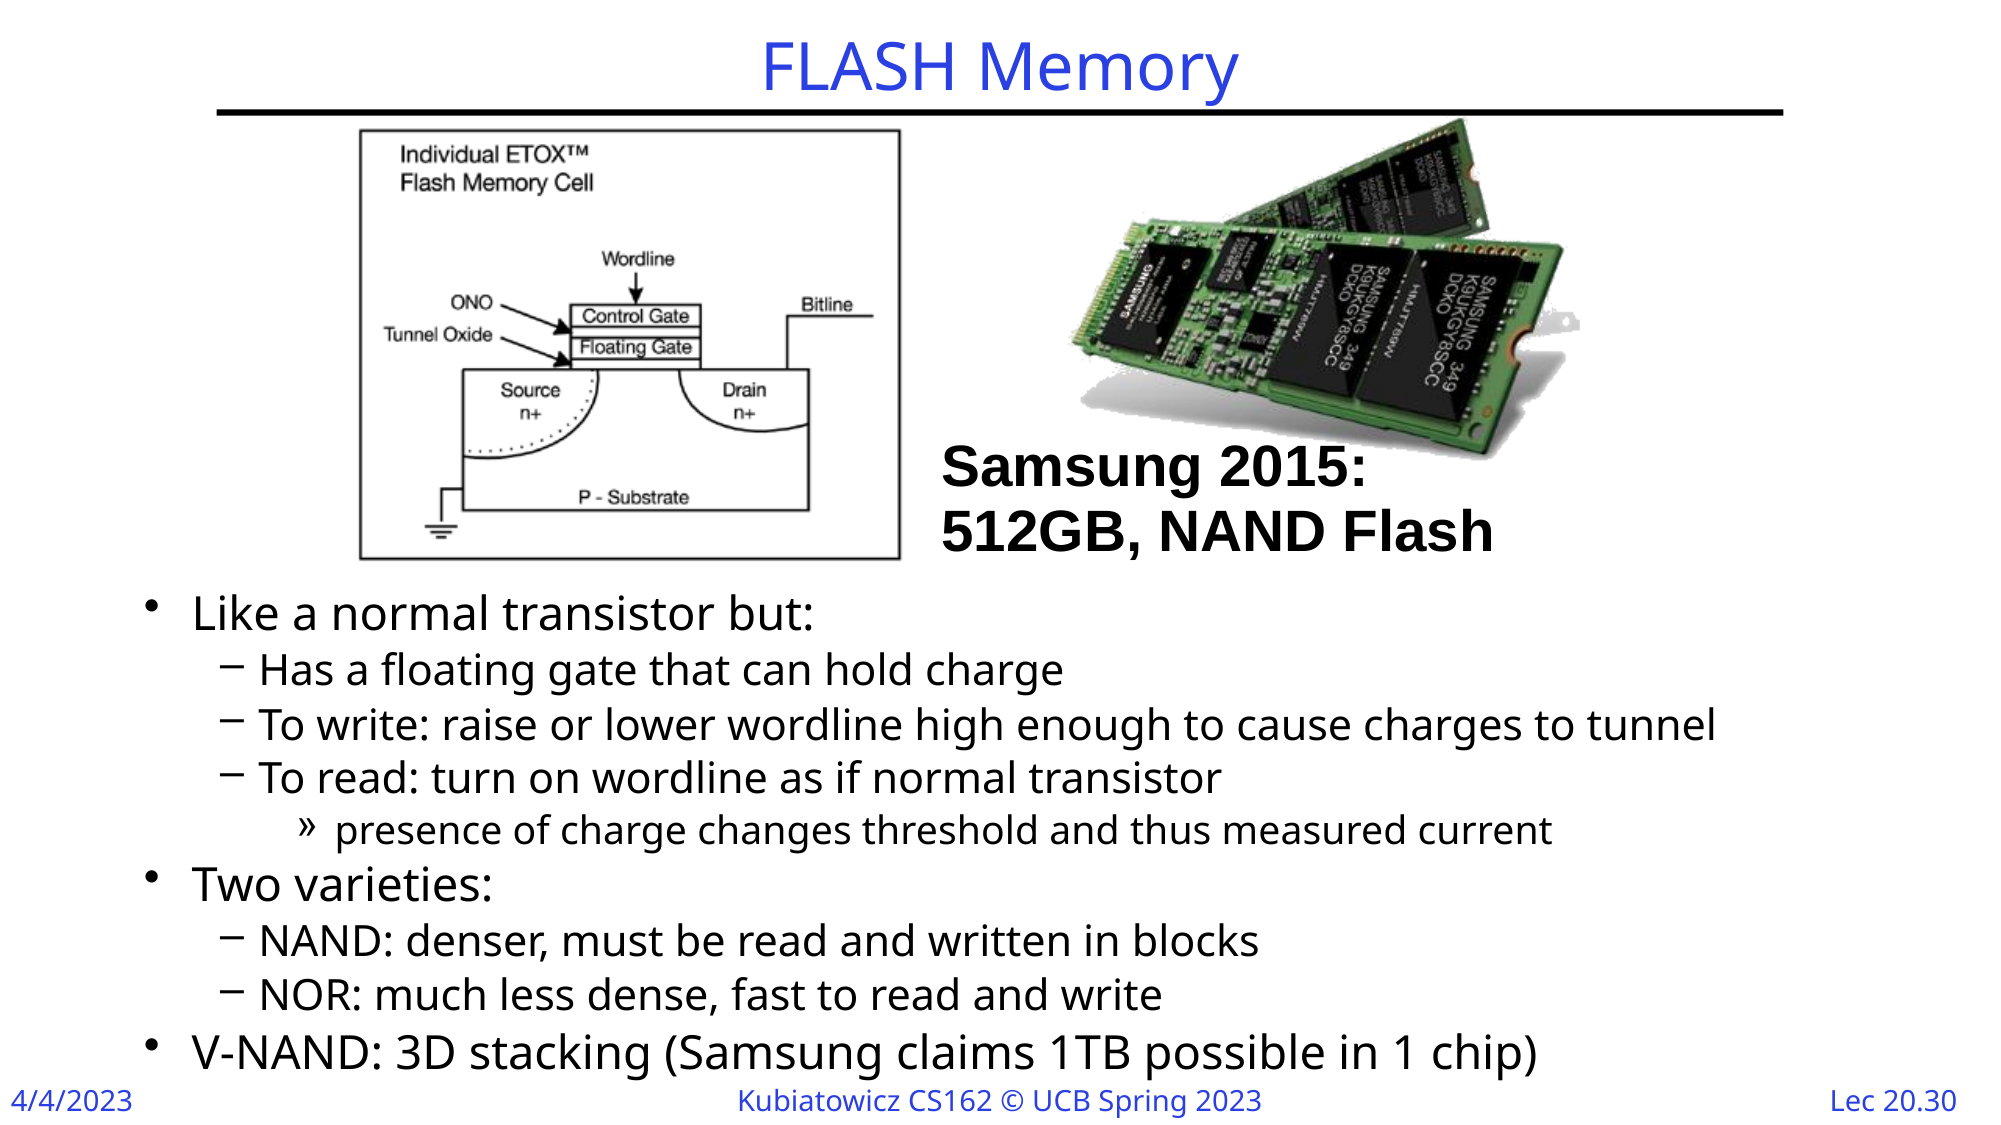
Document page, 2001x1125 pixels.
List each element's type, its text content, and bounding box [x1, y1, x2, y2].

list Like a normal transistor but: Has a floating gate that can hold charge To write: raise or lower wordline high enough to cause charges to tunnel To read: turn on wordline as if normal transistor presence of charge changes threshold and thus measured current Two varieties: NAND: denser, must be read and written in blocks NOR: much less dense, fast to read and write V-NAND: 3D stacking (Samsung claims 1TB possible in 1 chip) [129, 587, 1925, 1088]
picture [931, 87, 1716, 503]
picture [349, 118, 907, 570]
text_box Samsung 2015: 512GB, NAND Flash [926, 504, 1511, 570]
title FLASH Memory [216, 24, 1784, 113]
